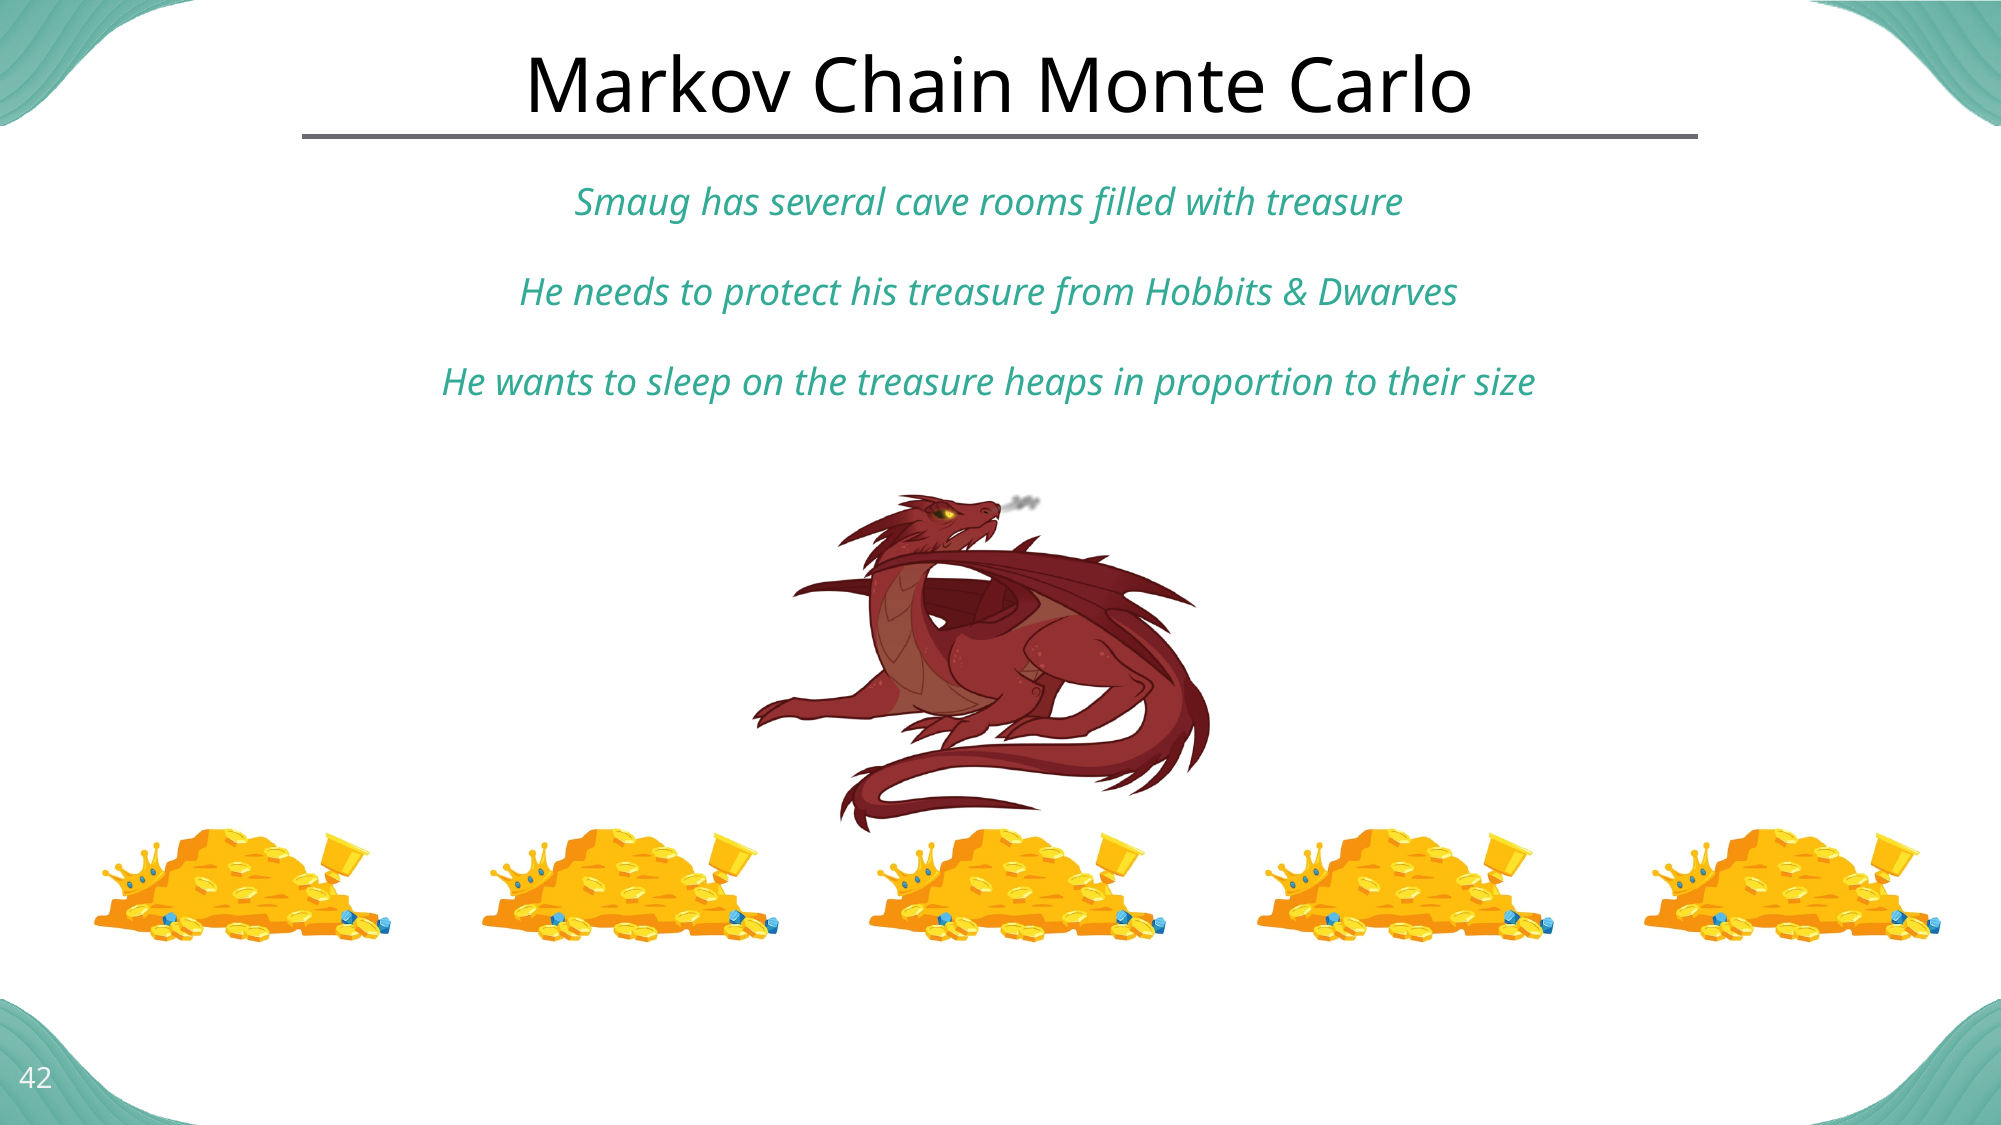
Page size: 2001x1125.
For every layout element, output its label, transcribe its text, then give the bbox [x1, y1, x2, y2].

picture [1599, 811, 1985, 959]
picture [437, 492, 1210, 959]
title Markov Chain Monte Carlo [0, 38, 2000, 137]
picture [1212, 811, 1598, 959]
picture [49, 811, 435, 959]
text_box Smaug has several cave rooms filled with treasure He needs to protect his treasure from Hobbits & Dwarves He wants to sleep on the treasure heaps in proportion to their size [159, 170, 1820, 411]
